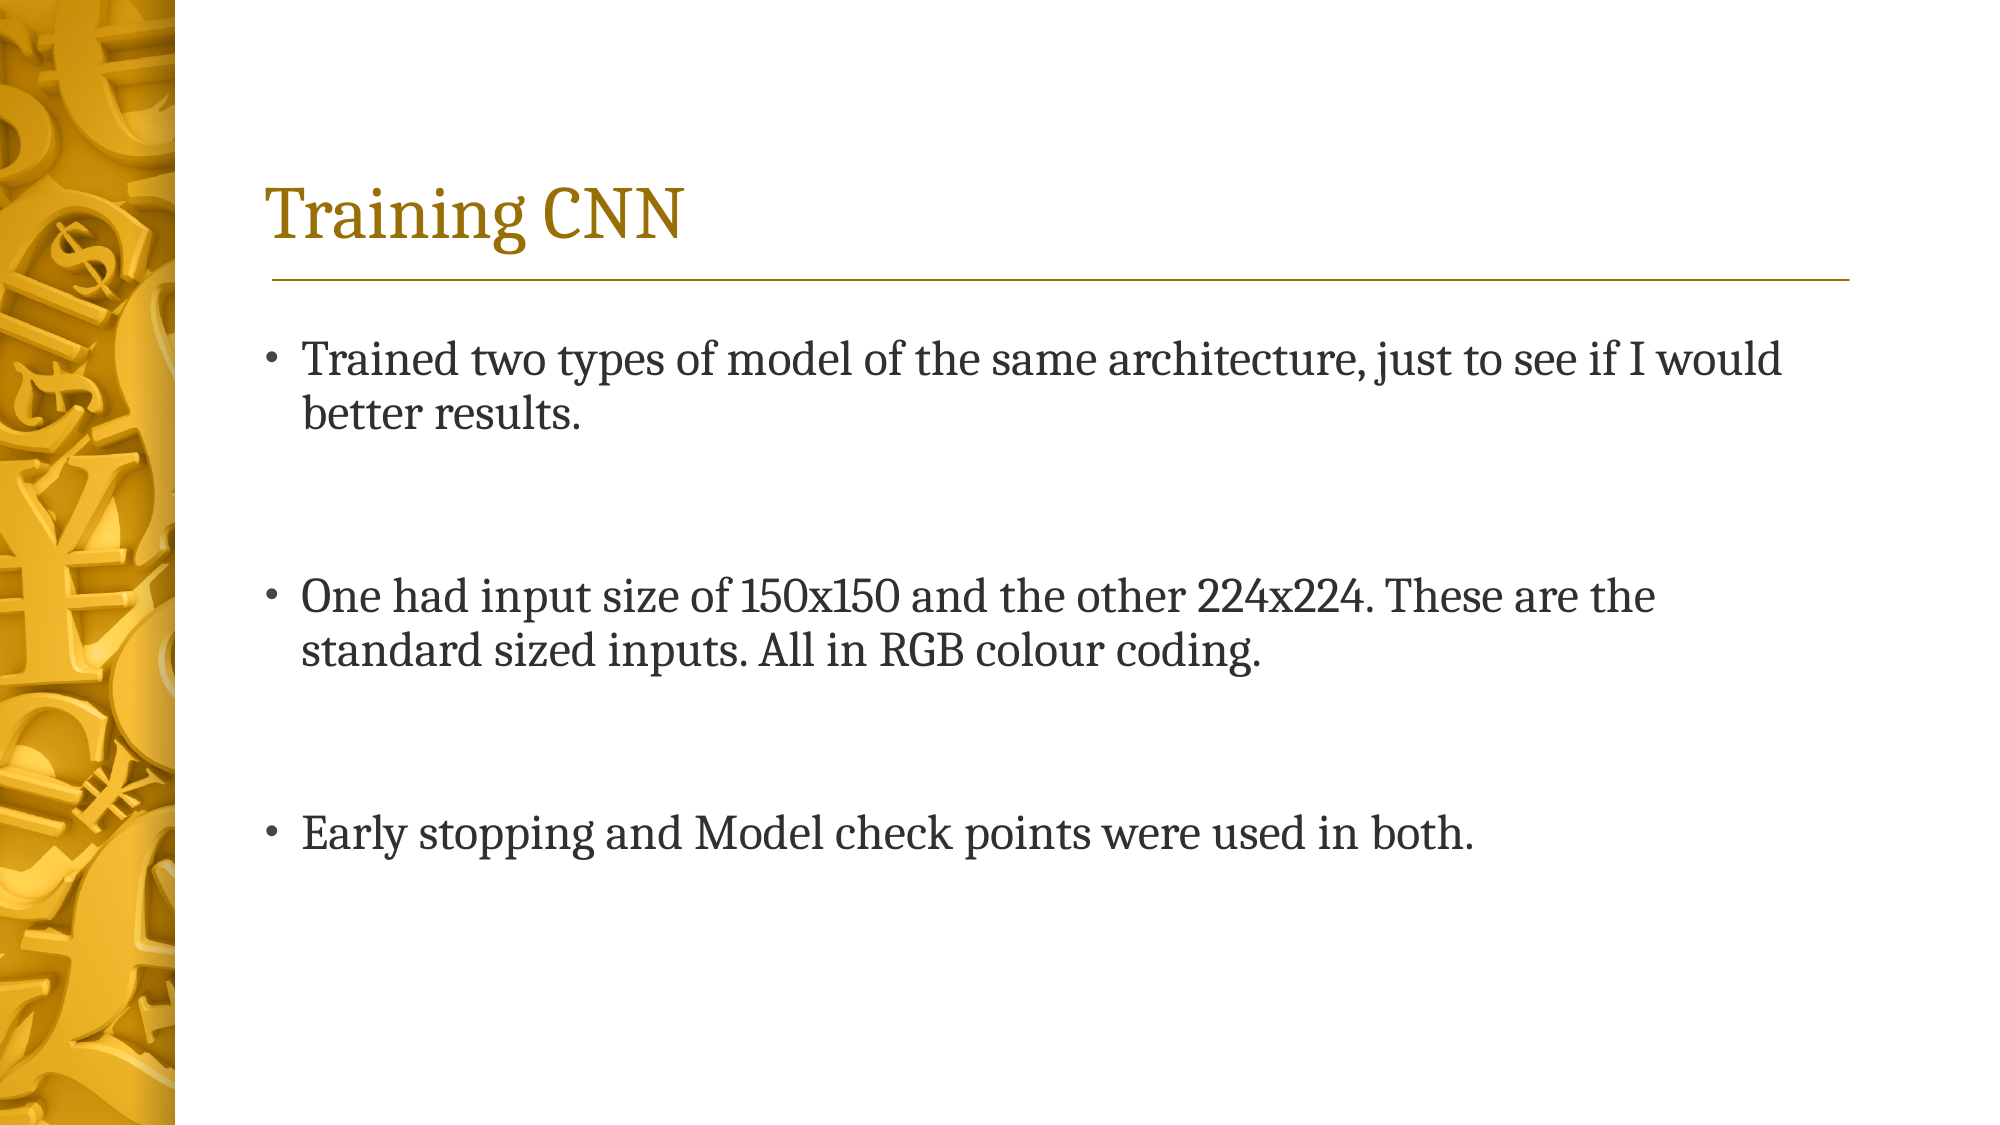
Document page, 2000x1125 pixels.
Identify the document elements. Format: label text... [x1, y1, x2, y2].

list Trained two types of model of the same architecture, just to see if I would better results. One had input size of 150x150 and the other 224x224. These are the standard sized inputs. All in RGB colour coding. Early stopping and Model check points were used in both. [249, 324, 1863, 1012]
picture [0, 0, 175, 1125]
title Training CNN [249, 62, 1863, 263]
